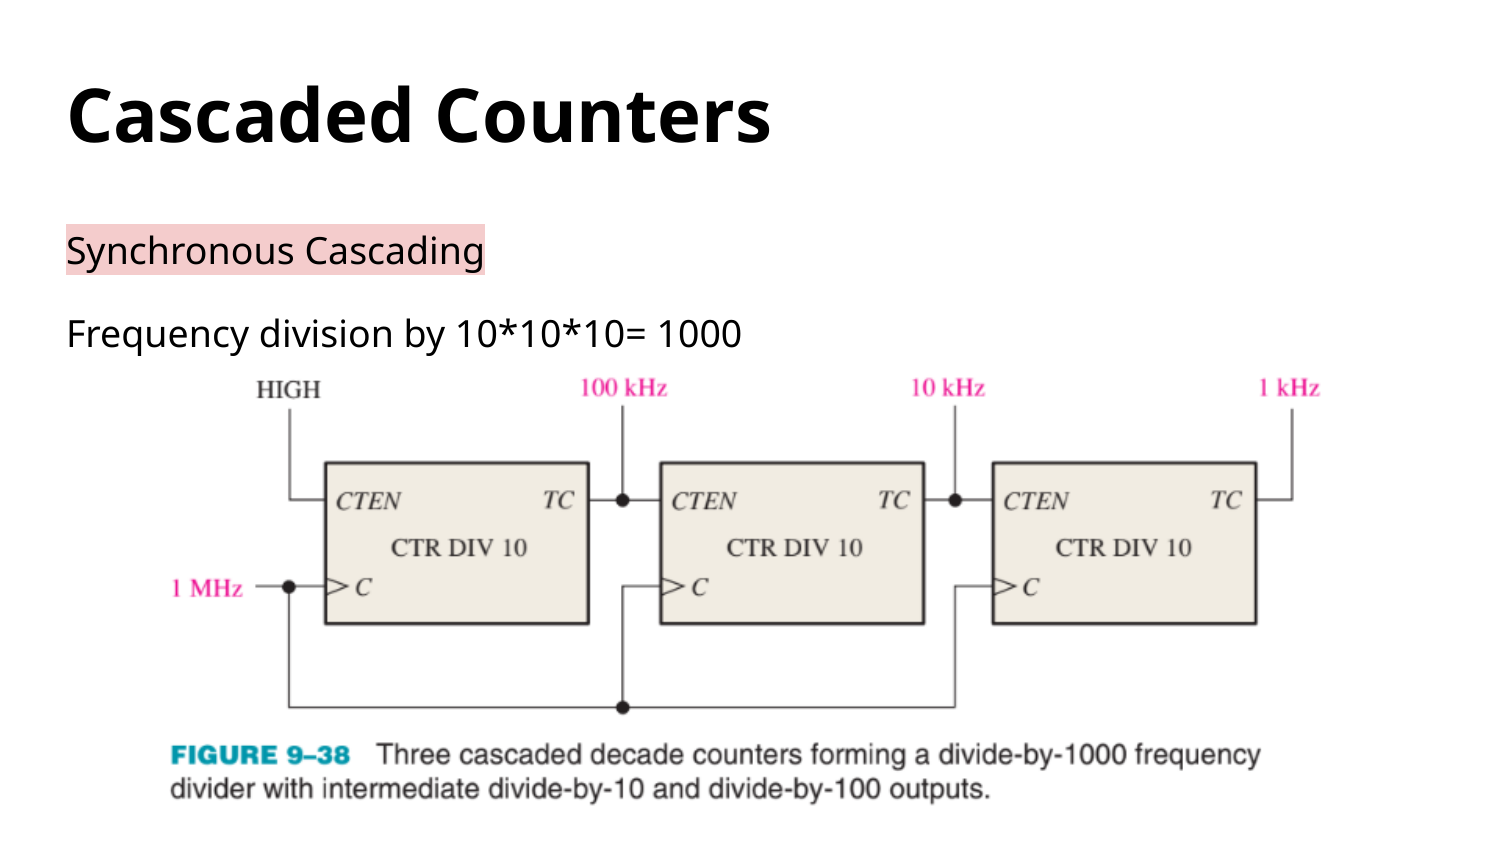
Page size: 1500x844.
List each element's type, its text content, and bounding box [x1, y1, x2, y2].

list Synchronous Cascading Frequency division by 10*10*10= 1000 [51, 201, 1449, 750]
picture [129, 355, 1355, 818]
title Cascaded Counters [51, 48, 1449, 180]
